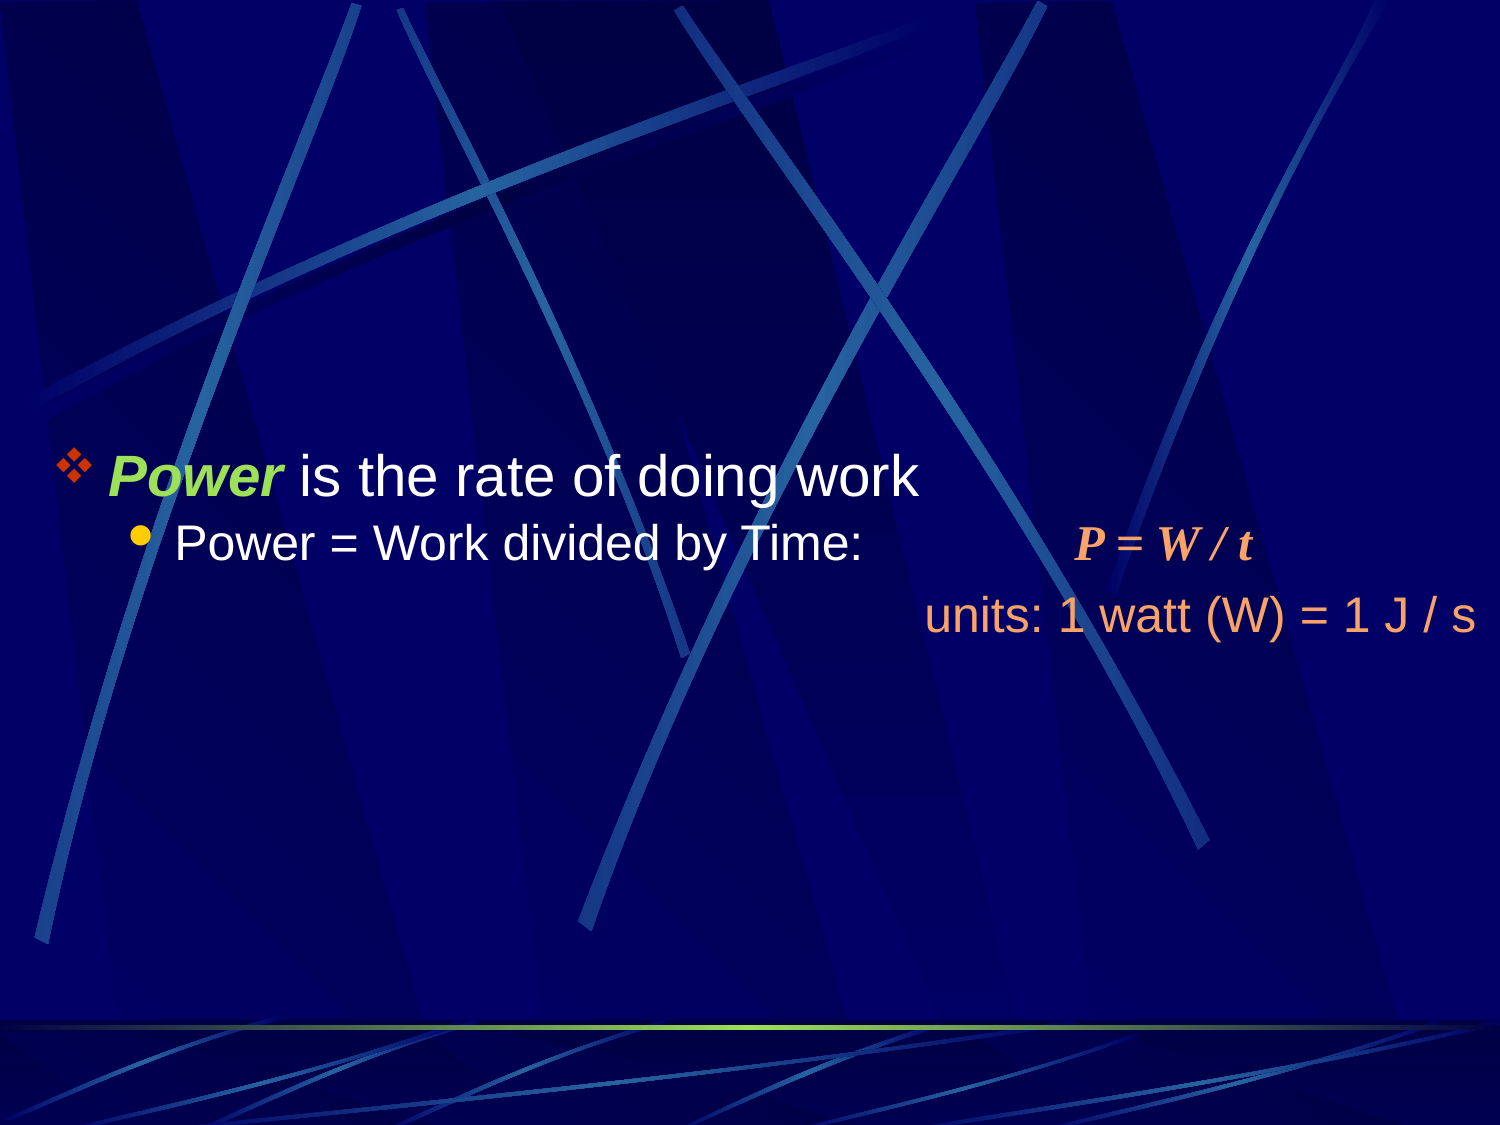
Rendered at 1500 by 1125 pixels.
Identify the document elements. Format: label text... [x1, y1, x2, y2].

list Power is the rate of doing work Power = Work divided by Time: P = W / t units: 1 watt (W) = 1 J / s [37, 62, 1500, 775]
